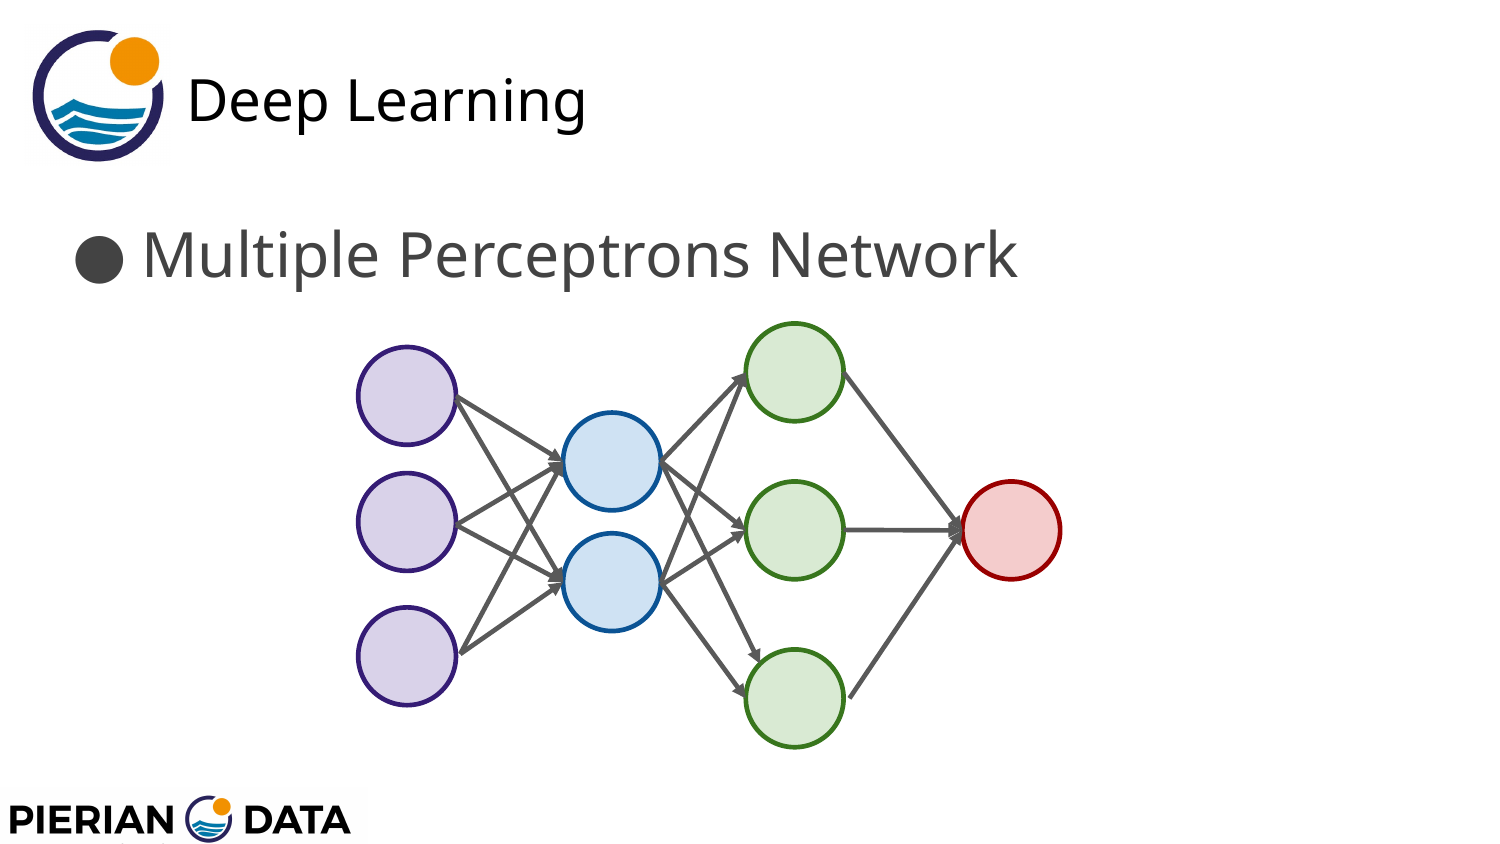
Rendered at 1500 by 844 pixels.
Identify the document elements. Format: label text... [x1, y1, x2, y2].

title Deep Learning [176, 48, 1449, 143]
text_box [459, 461, 564, 581]
text_box [966, 481, 1061, 580]
text_box [569, 412, 654, 511]
text_box [358, 607, 456, 706]
text_box [765, 481, 843, 580]
text_box [358, 347, 456, 445]
list Multiple Perceptrons Network [51, 189, 1449, 301]
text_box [455, 399, 564, 460]
text_box [745, 323, 844, 422]
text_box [660, 372, 746, 529]
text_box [660, 592, 746, 699]
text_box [849, 530, 963, 699]
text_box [751, 461, 761, 664]
picture [0, 787, 368, 844]
text_box [746, 649, 844, 748]
picture [24, 24, 172, 167]
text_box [459, 581, 564, 655]
text_box [358, 473, 449, 571]
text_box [660, 530, 747, 586]
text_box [843, 372, 963, 529]
text_box [569, 533, 654, 632]
